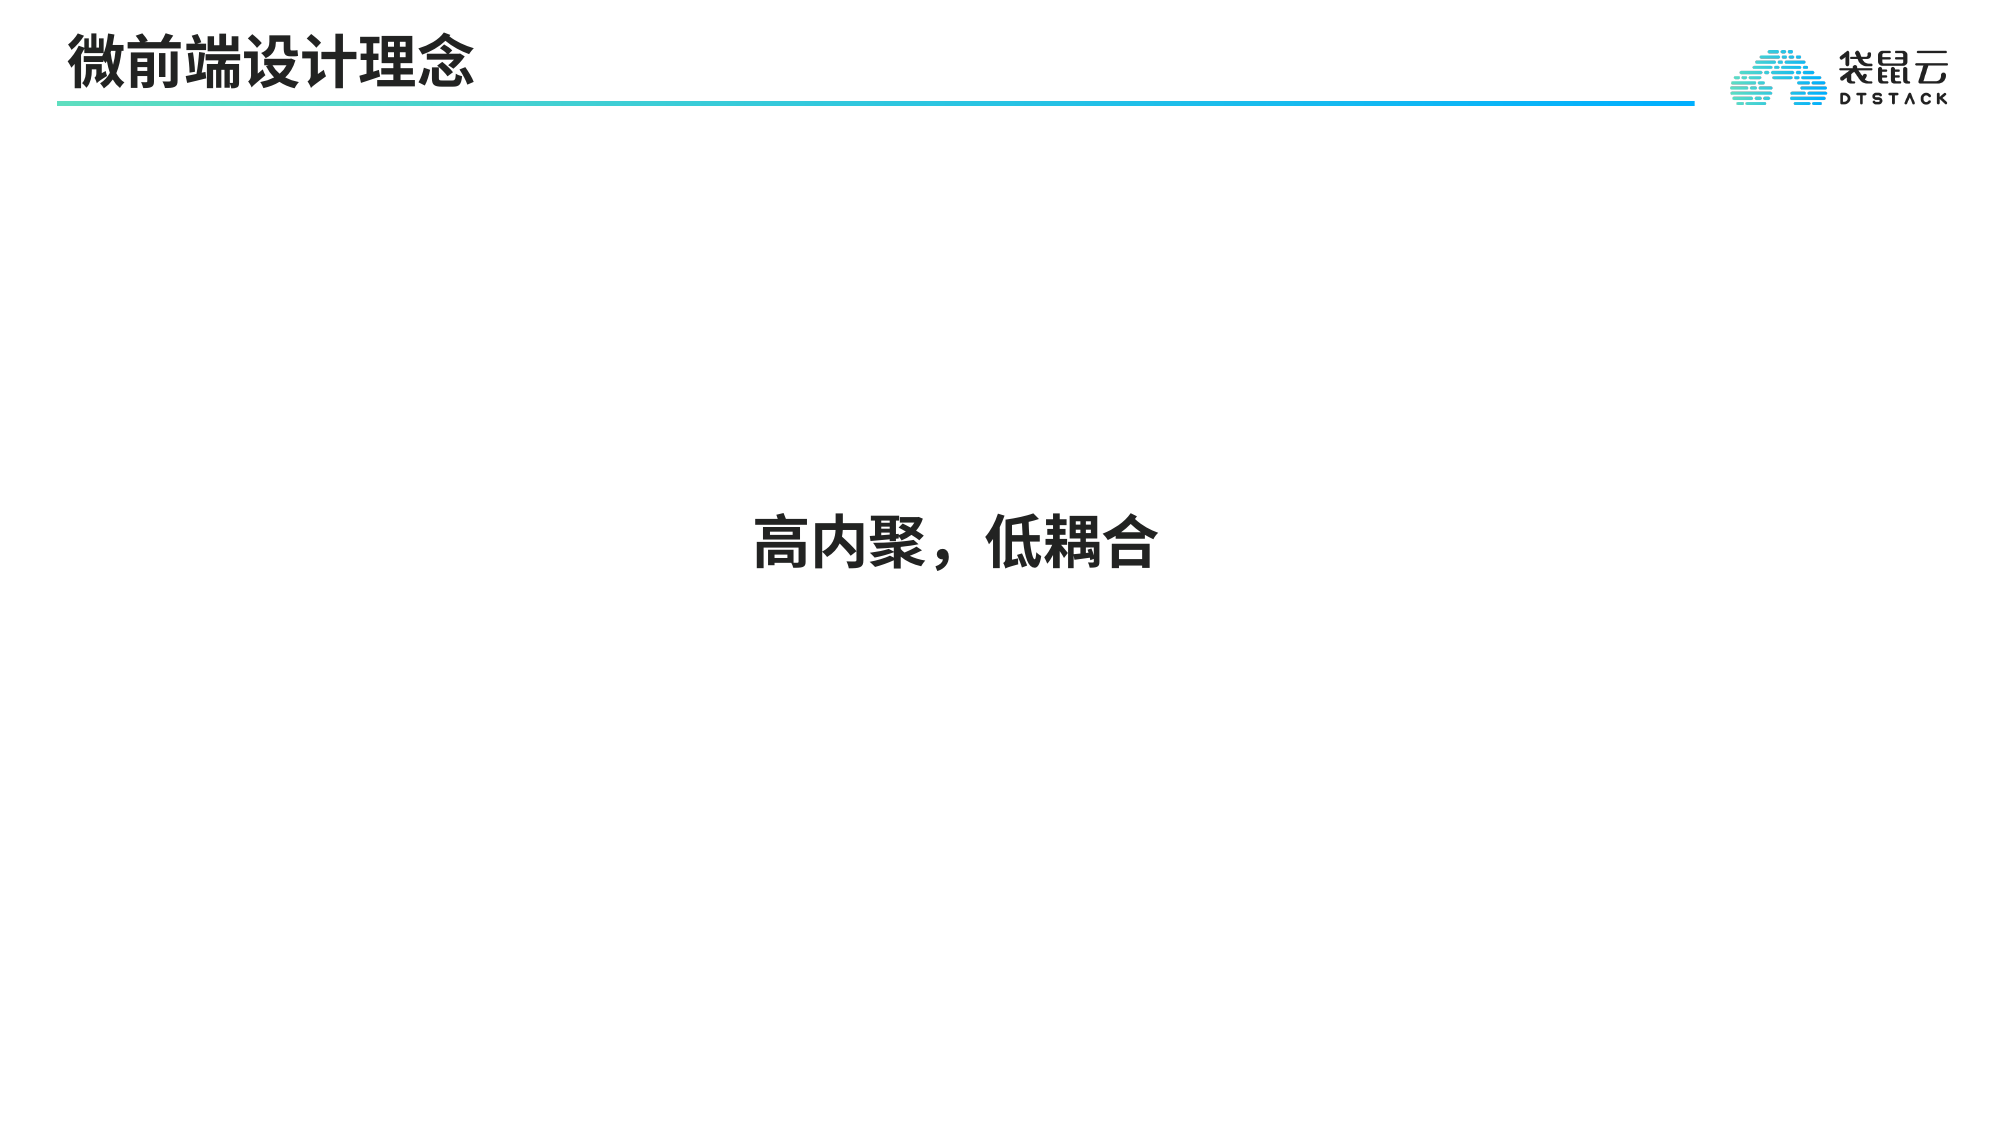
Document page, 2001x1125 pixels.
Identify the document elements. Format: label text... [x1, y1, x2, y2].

title 微前端设计理念 [52, 25, 1778, 98]
text_box 高内聚，低耦合 [737, 497, 1175, 583]
picture [1730, 50, 1948, 105]
